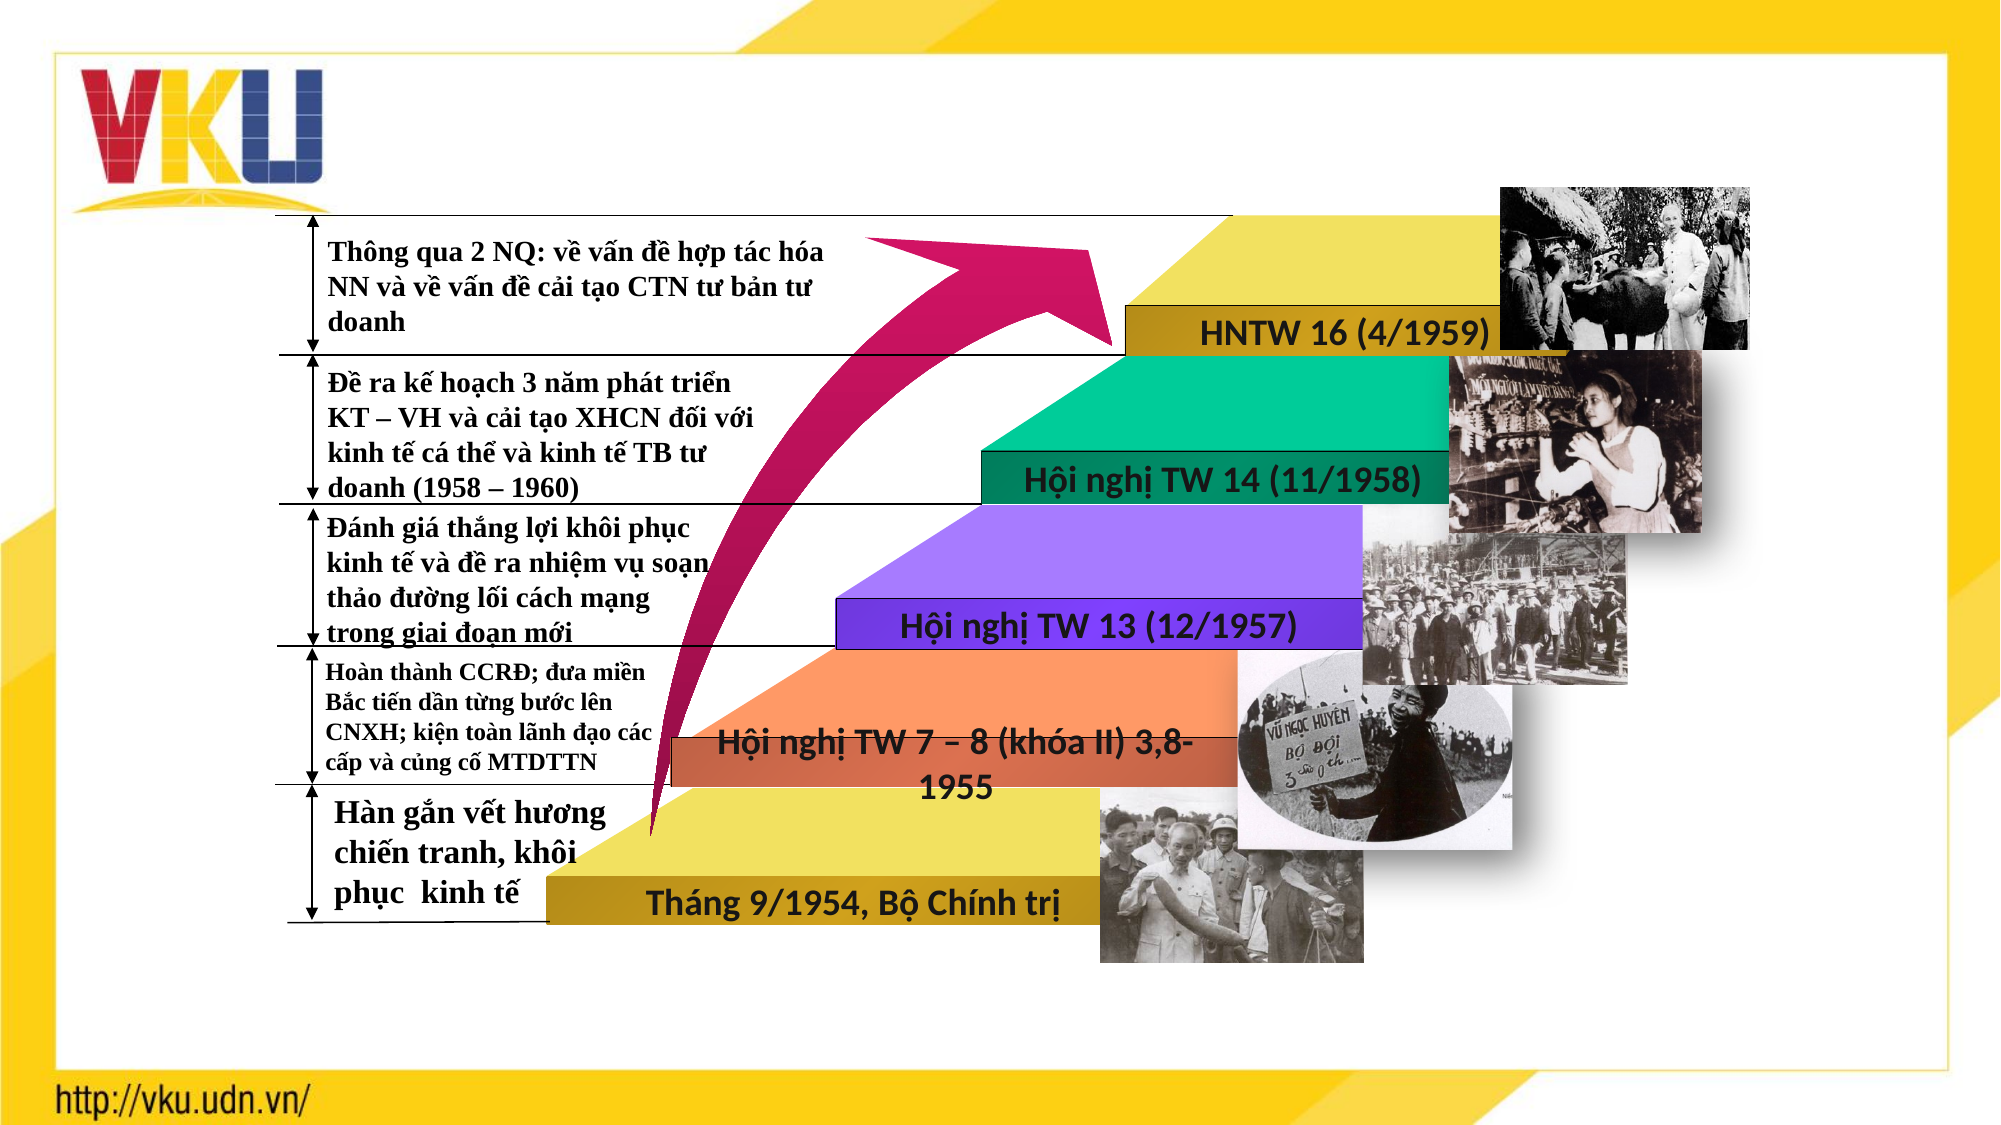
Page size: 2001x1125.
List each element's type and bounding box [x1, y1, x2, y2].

picture [0, 0, 2001, 1125]
text_box [276, 691, 1513, 851]
text_box [278, 365, 1702, 533]
text_box [278, 540, 1629, 685]
text_box [274, 857, 1365, 963]
text_box [274, 187, 1751, 357]
